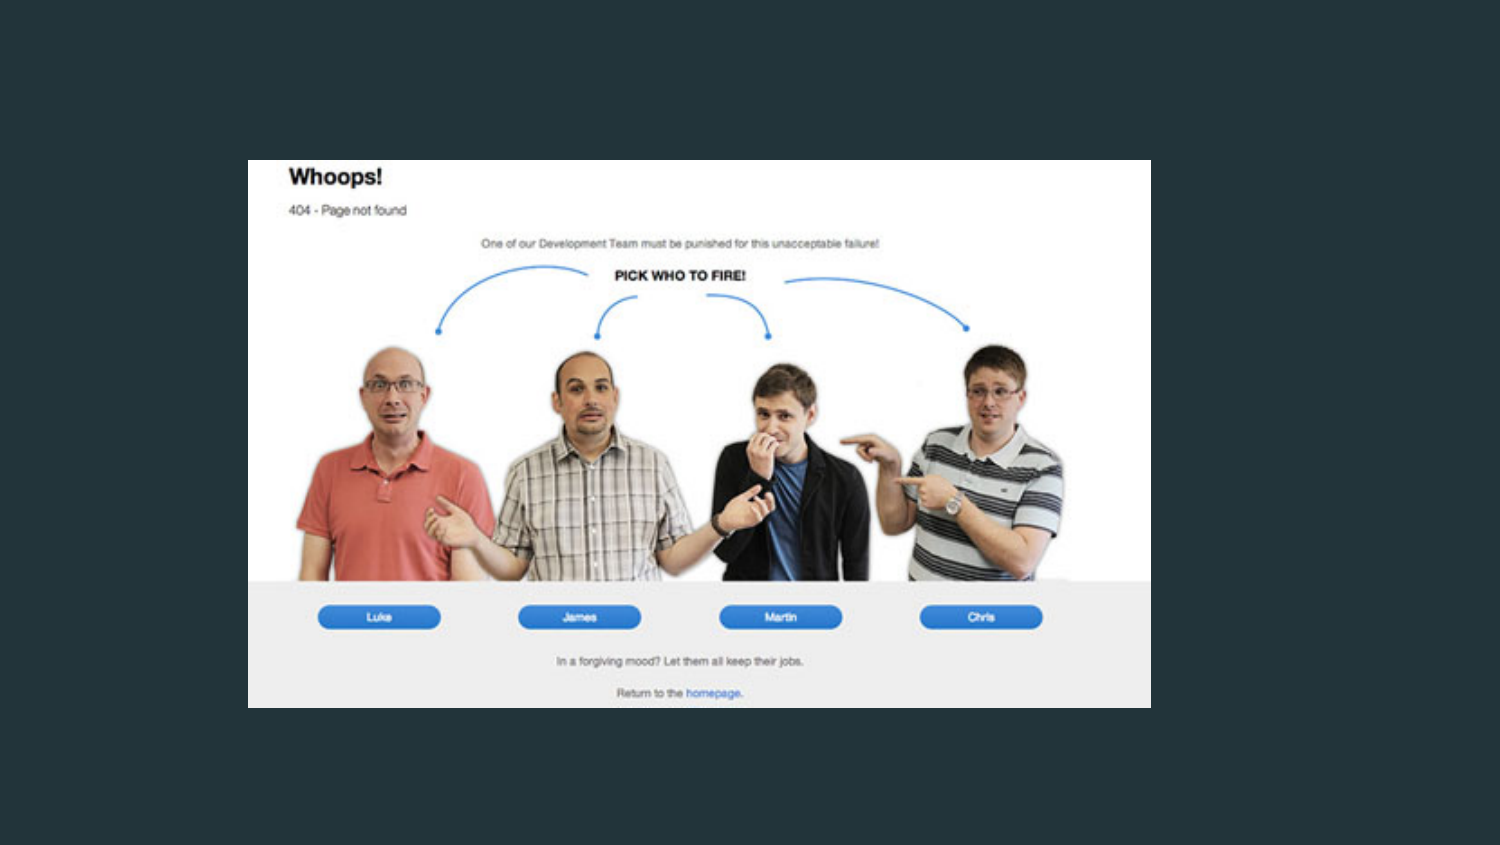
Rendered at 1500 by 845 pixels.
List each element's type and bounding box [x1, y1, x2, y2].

picture [247, 160, 1152, 708]
